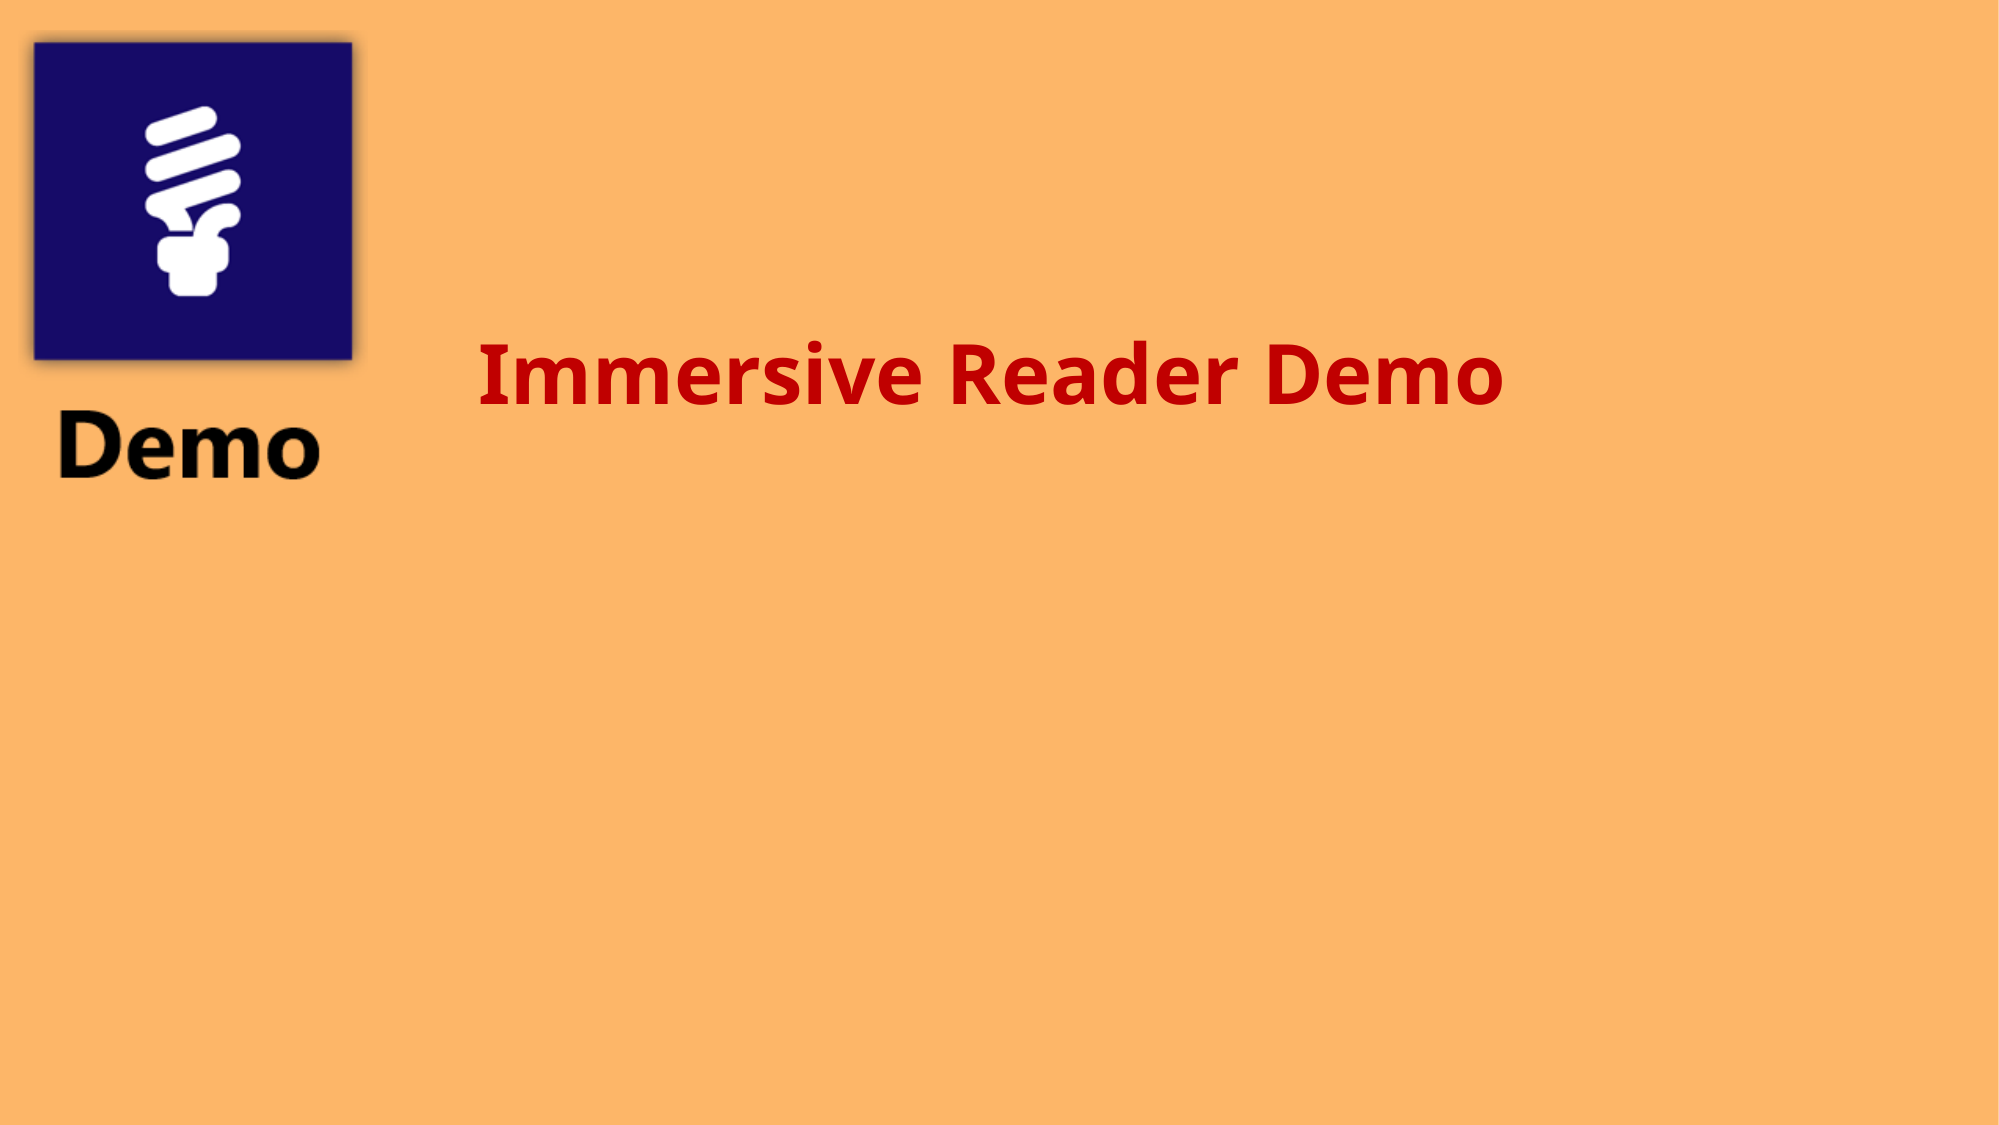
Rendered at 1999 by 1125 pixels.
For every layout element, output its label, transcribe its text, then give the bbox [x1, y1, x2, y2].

title Immersive Reader Demo [463, 205, 1588, 429]
picture [18, 30, 368, 489]
